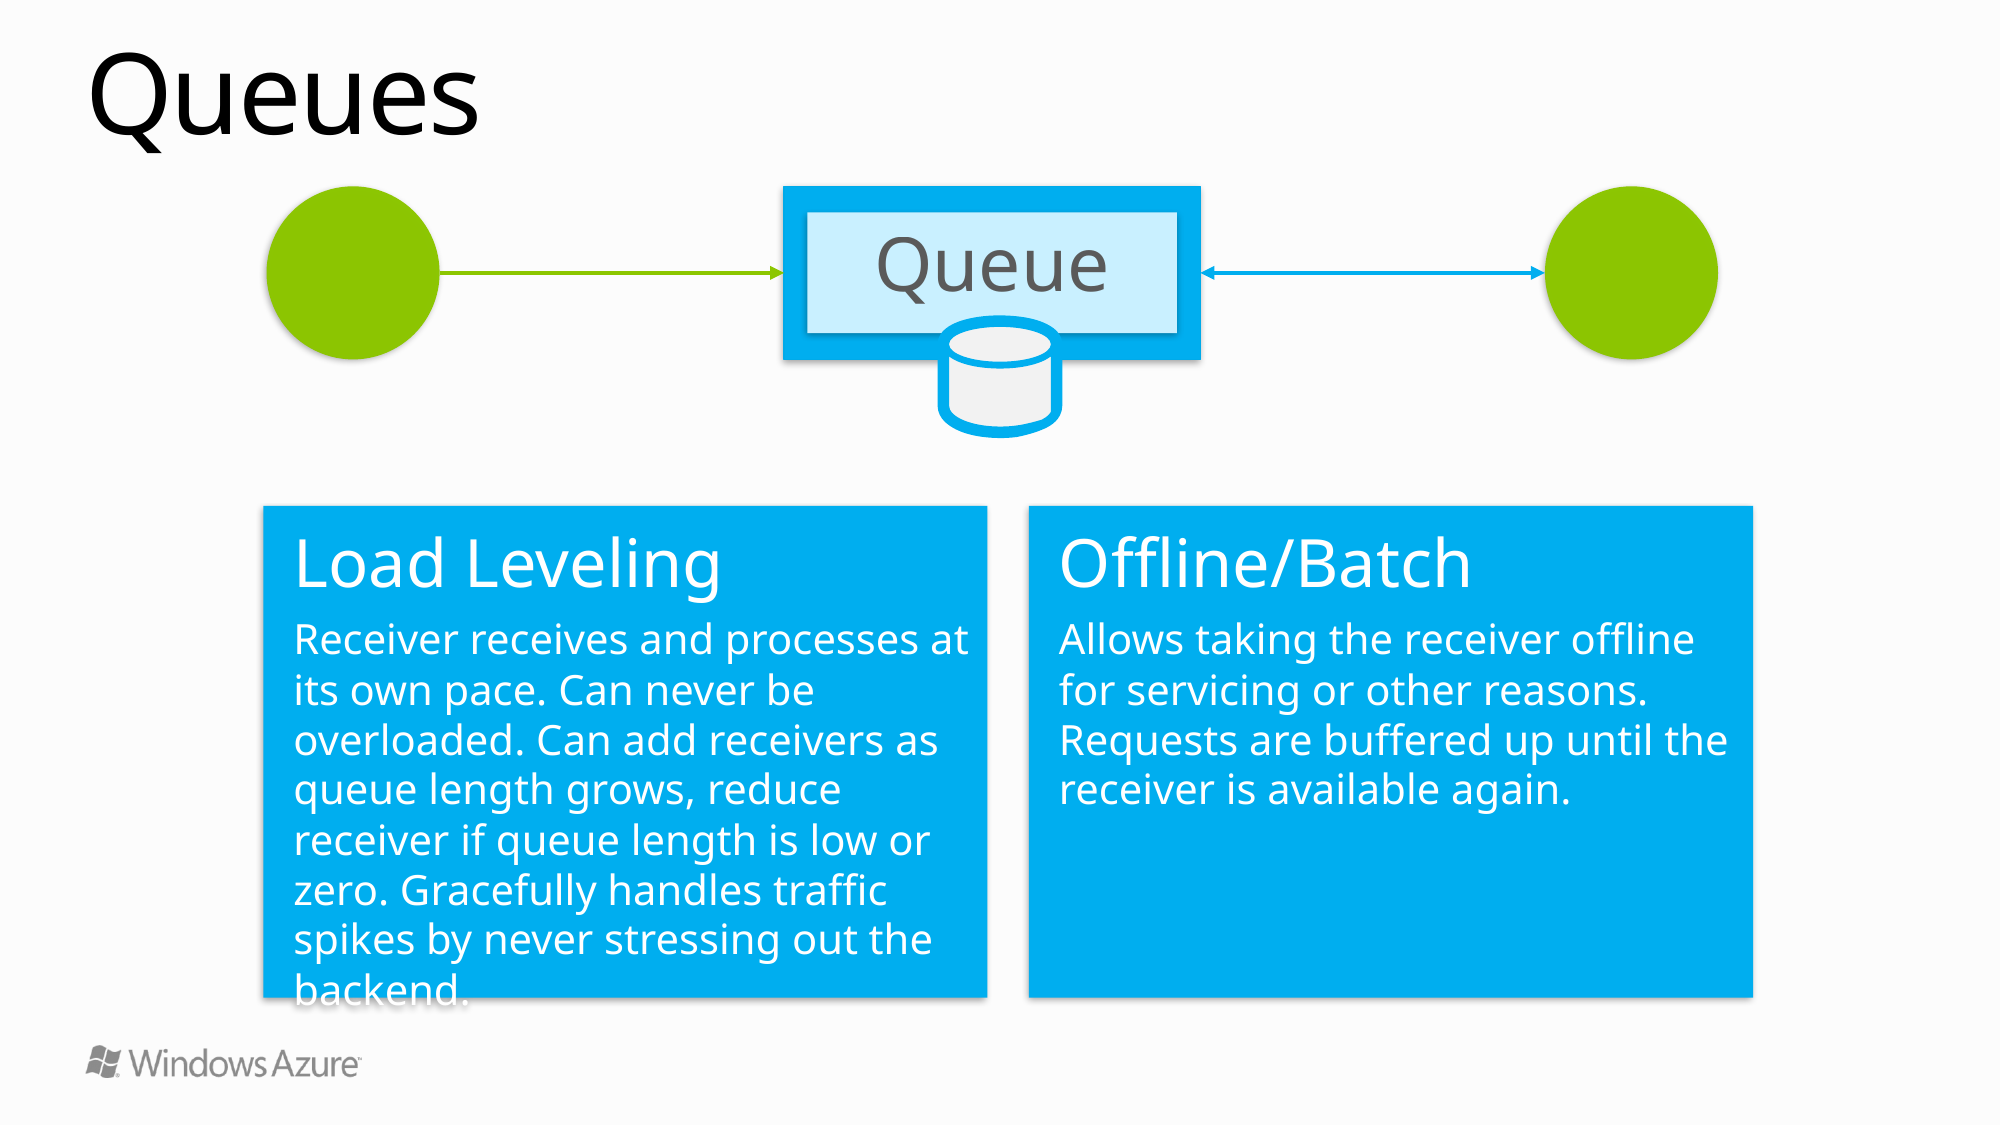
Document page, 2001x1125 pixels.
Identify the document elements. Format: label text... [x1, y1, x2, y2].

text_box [266, 186, 1719, 439]
title Queues [85, 37, 1915, 161]
text_box Load Leveling Receiver receives and processes at its own pace. Can never be overloaded. Can add receivers as queue length grows, reduce receiver if queue length is low or zero. Gracefully handles traffic spikes by never stressing out the backend. [263, 505, 988, 998]
text_box Offline/Batch Allows taking the receiver offline for servicing or other reasons. Requests are buffered up until the receiver is available again. [1028, 505, 1754, 998]
